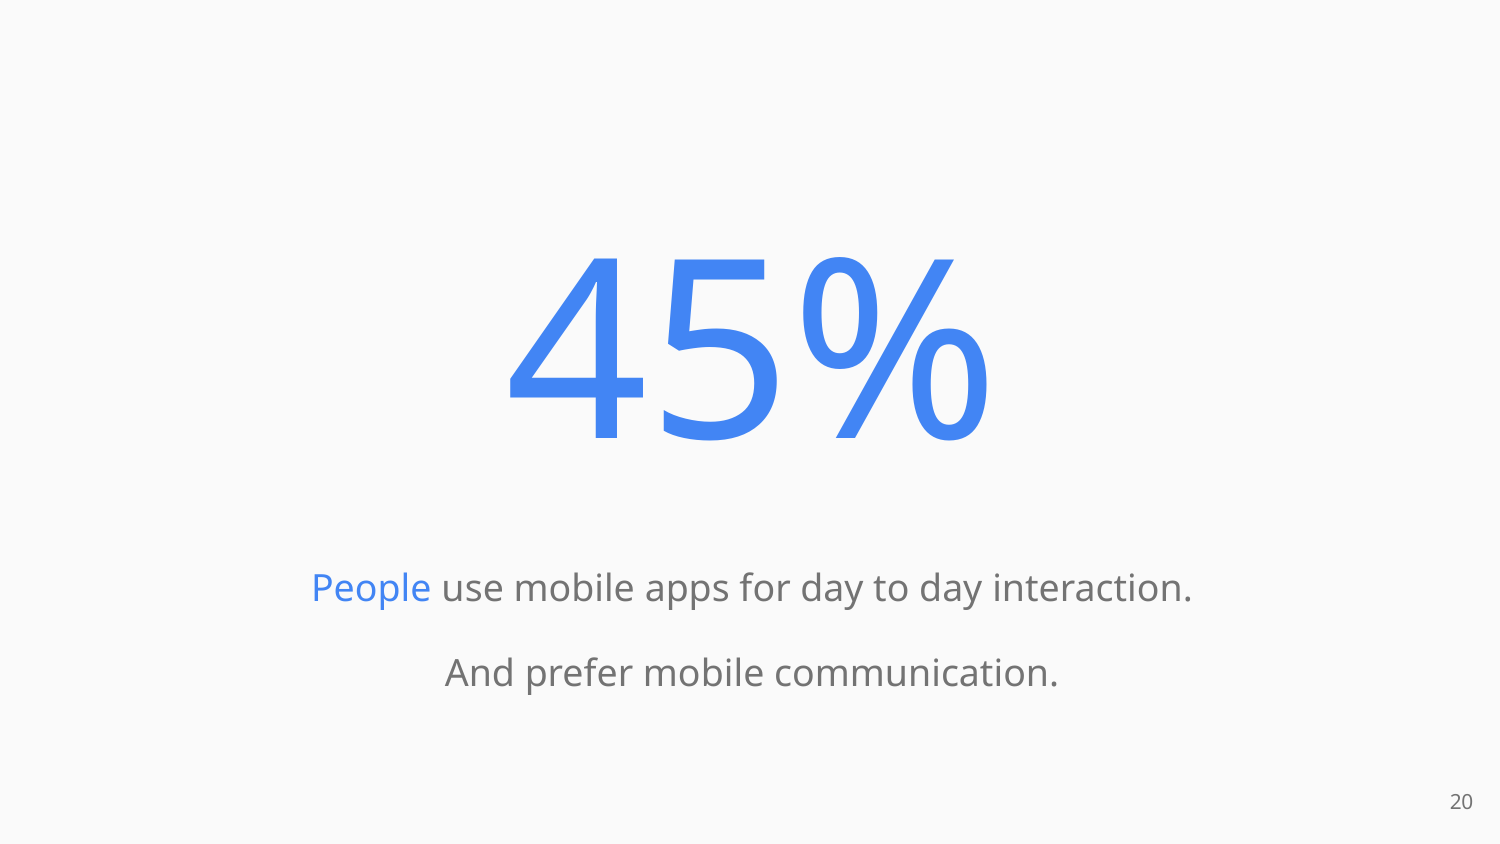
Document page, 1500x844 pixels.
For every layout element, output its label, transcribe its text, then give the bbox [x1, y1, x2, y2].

list People use mobile apps for day to day interaction. And prefer mobile communication. [78, 542, 1427, 756]
title 45% [78, 181, 1427, 504]
slide_number ‹#› [1398, 770, 1489, 835]
